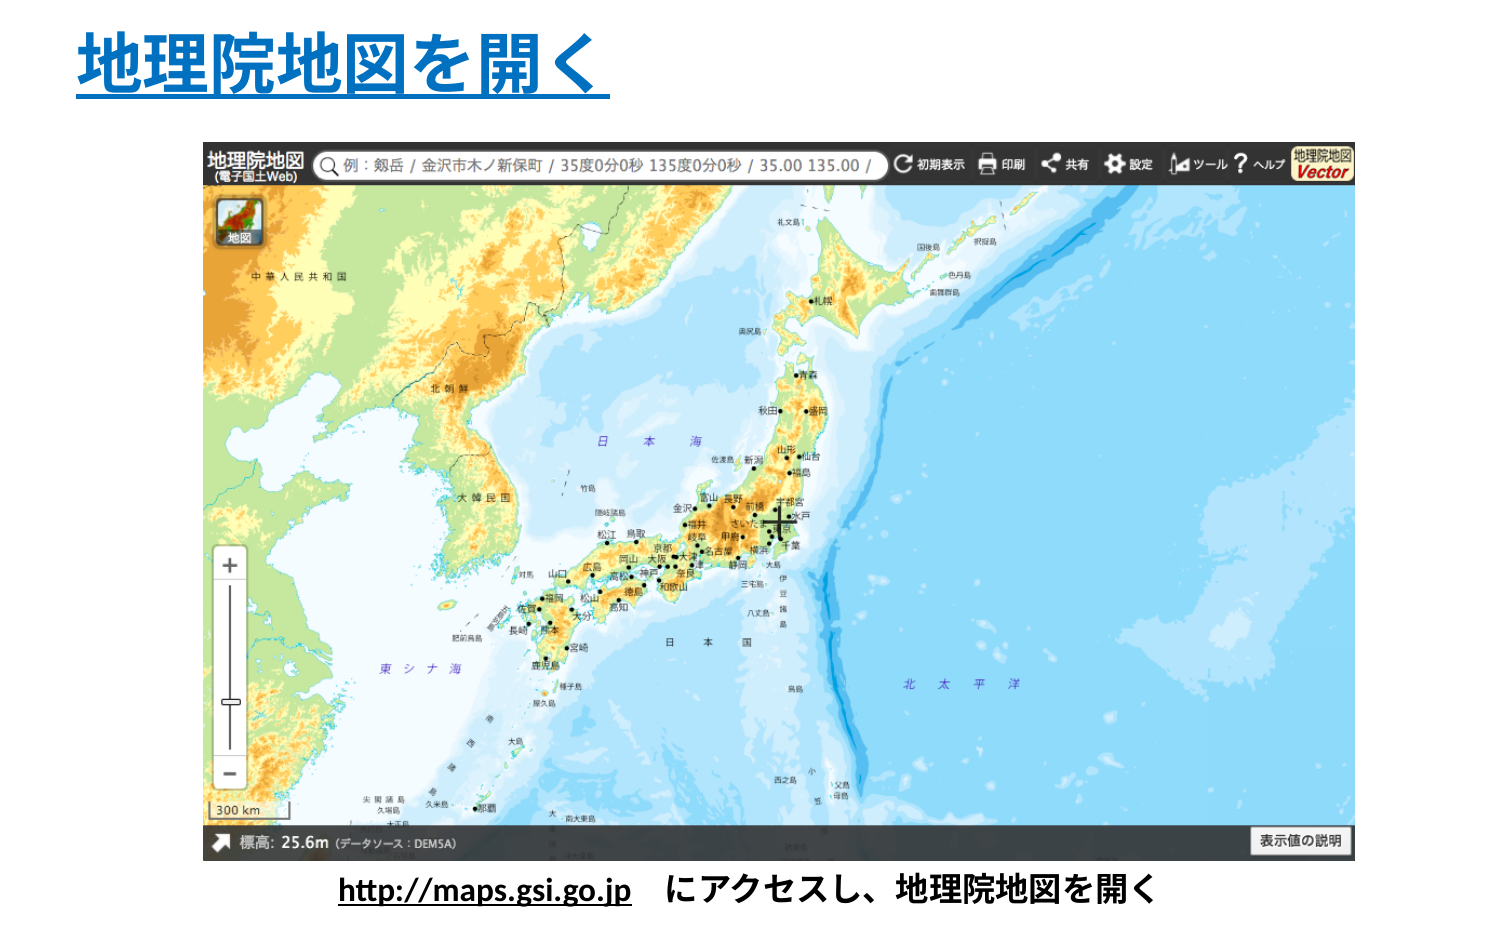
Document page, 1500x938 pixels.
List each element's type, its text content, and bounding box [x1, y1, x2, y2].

text_box http://maps.gsi.go.jp にアクセスし、地理院地図を開く [323, 861, 1177, 916]
title 地理院地図を開く [60, 25, 1355, 109]
picture [202, 142, 1355, 861]
